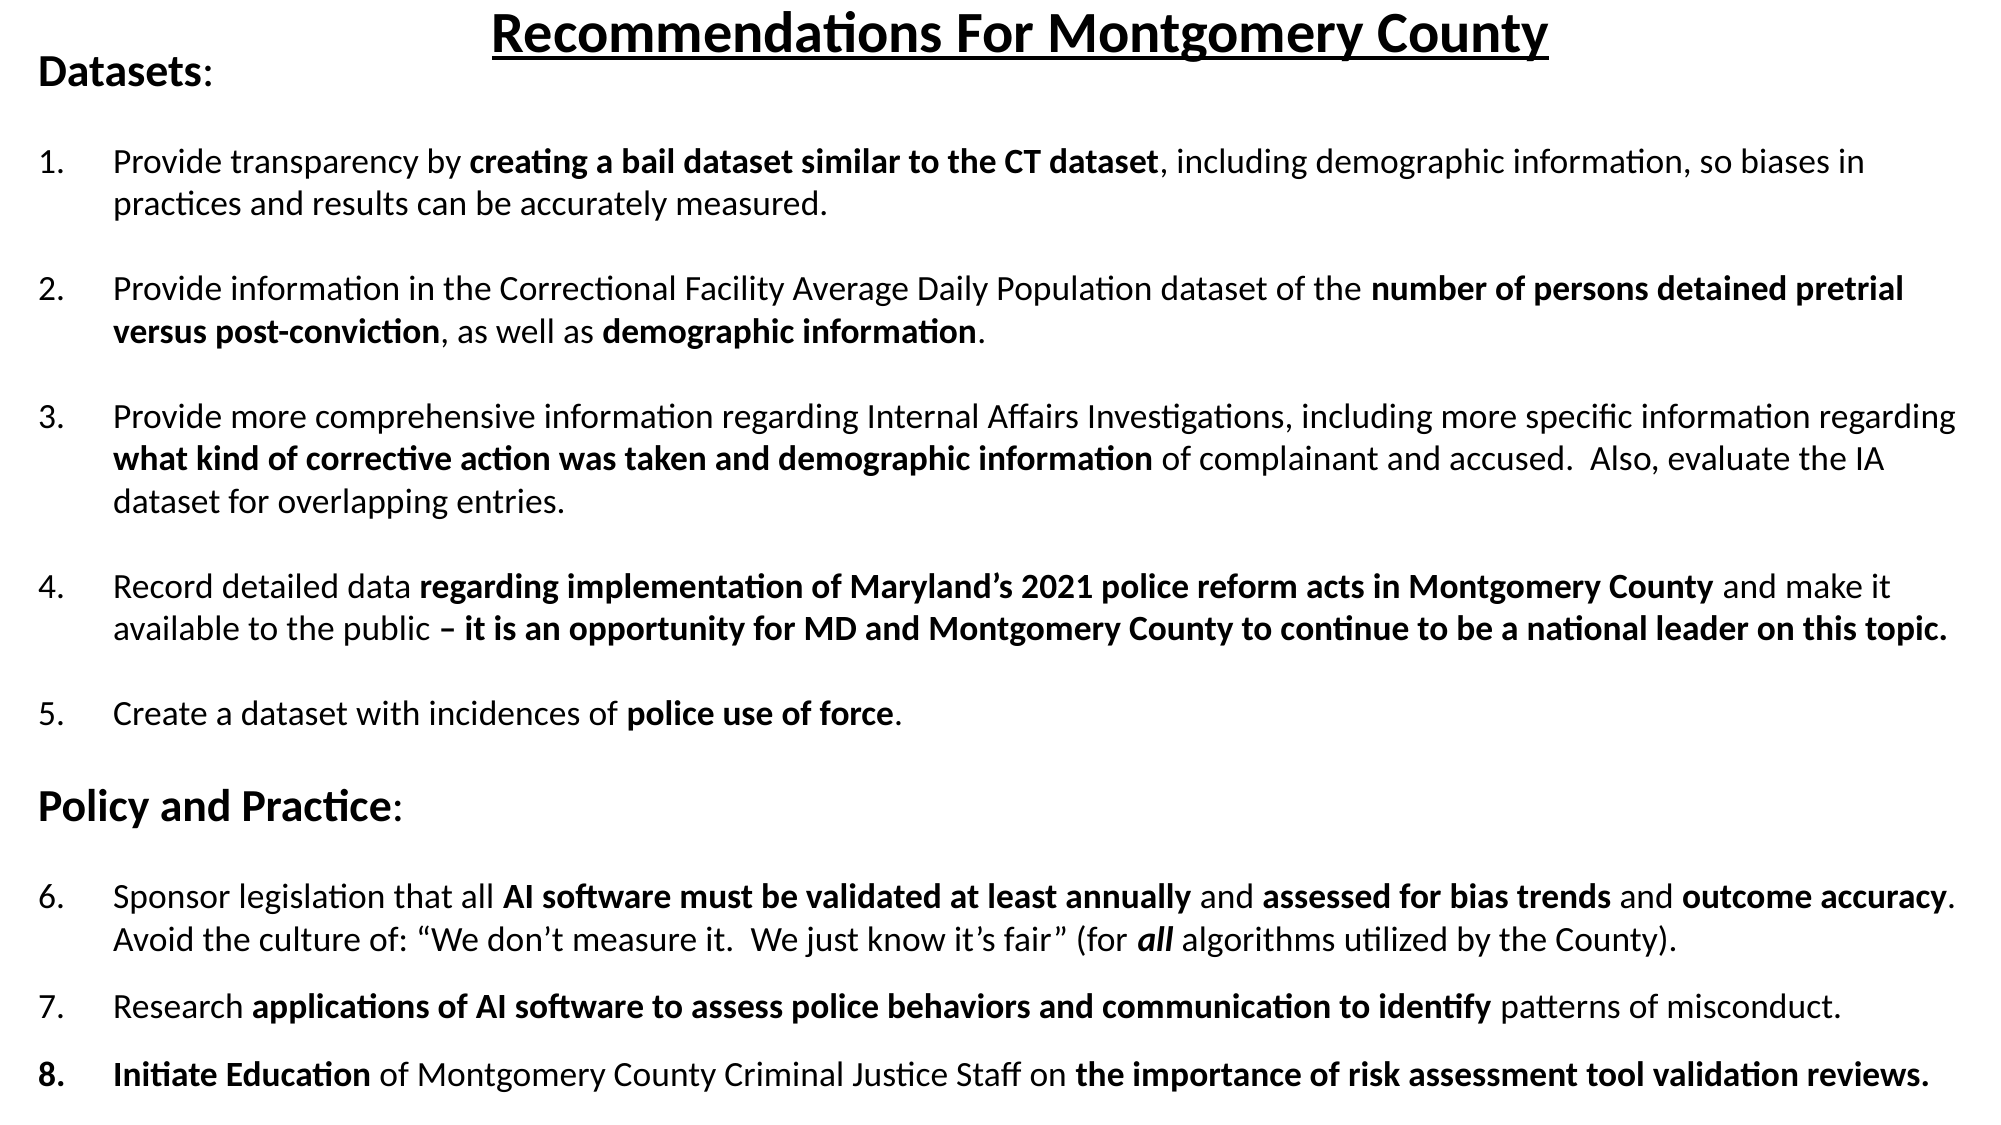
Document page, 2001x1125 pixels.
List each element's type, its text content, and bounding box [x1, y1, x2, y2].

text_box Datasets: Provide transparency by creating a bail dataset similar to the CT dataset, including demographic information, so biases in practices and results can be accurately measured. Provide information in the Correctional Facility Average Daily Population dataset of the number of persons detained pretrial versus post-conviction, as well as demographic information. Provide more comprehensive information regarding Internal Affairs Investigations, including more specific information regarding what kind of corrective action was taken and demographic information of complainant and accused. Also, evaluate the IA dataset for overlapping entries. Record detailed data regarding implementation of Maryland’s 2021 police reform acts in Montgomery County and make it available to the public – it is an opportunity for MD and Montgomery County to continue to be a national leader on this topic. Create a dataset with incidences of police use of force. Policy and Practice: Sponsor legislation that all AI software must be validated at least annually and assessed for bias trends and outcome accuracy. Avoid the culture of: “We don’t measure it. We just know it’s fair” (for all algorithms utilized by the County). Research applications of AI software to assess police behaviors and communication to identify patterns of misconduct. Initiate Education of Montgomery County Criminal Justice Staff on the importance of risk assessment tool validation reviews. [23, 32, 2000, 1125]
text_box Recommendations For Montgomery County [476, 0, 1565, 32]
